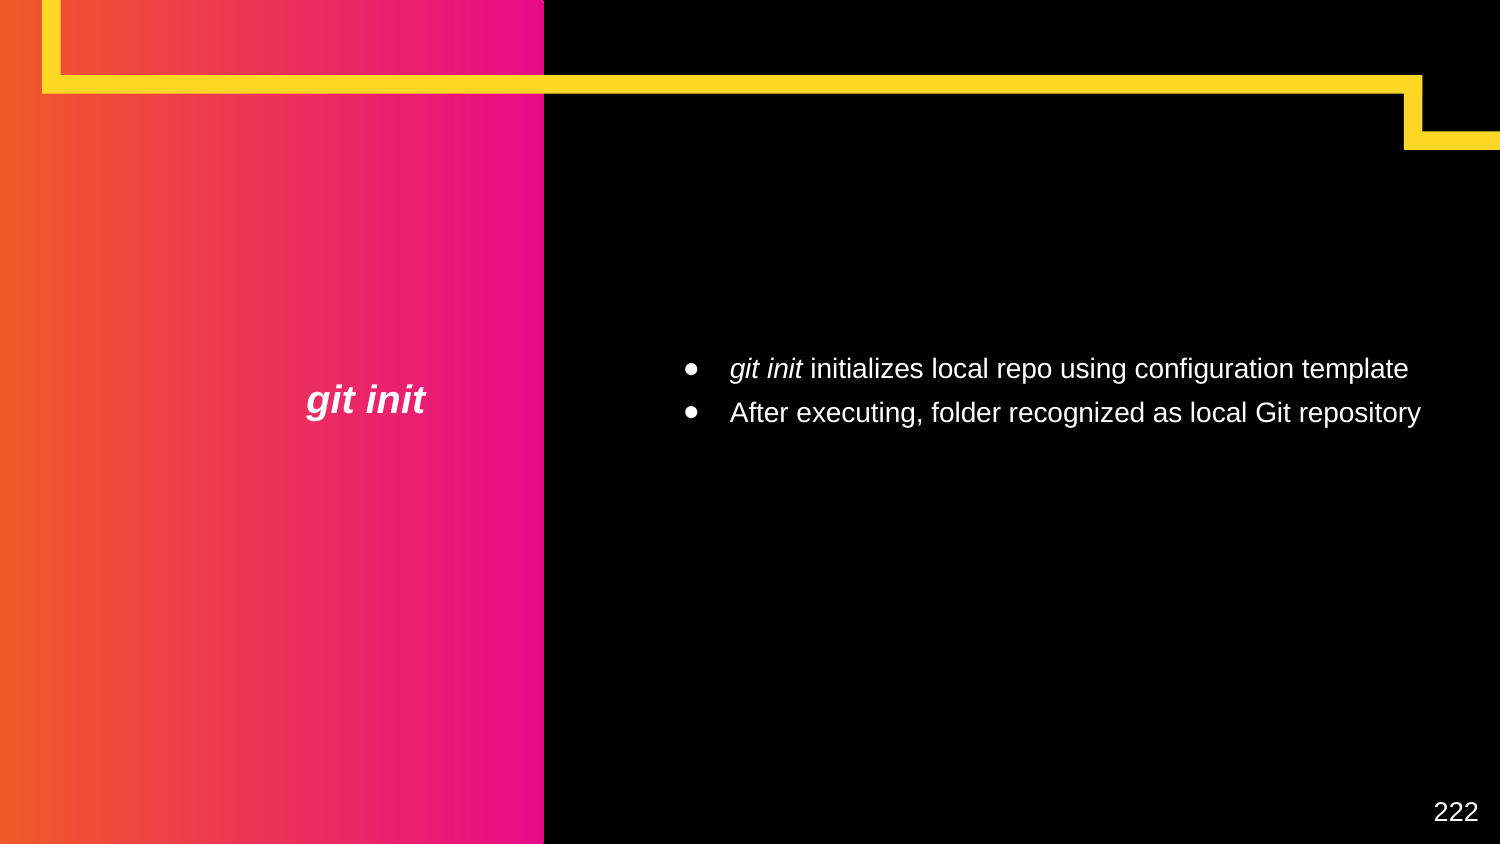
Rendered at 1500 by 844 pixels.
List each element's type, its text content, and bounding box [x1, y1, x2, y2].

title git init [42, 343, 433, 430]
text_box git init initializes local repo using configuration template After executing, folder recognized as local Git repository [654, 343, 1453, 436]
slide_number ‹#› [1403, 779, 1494, 844]
